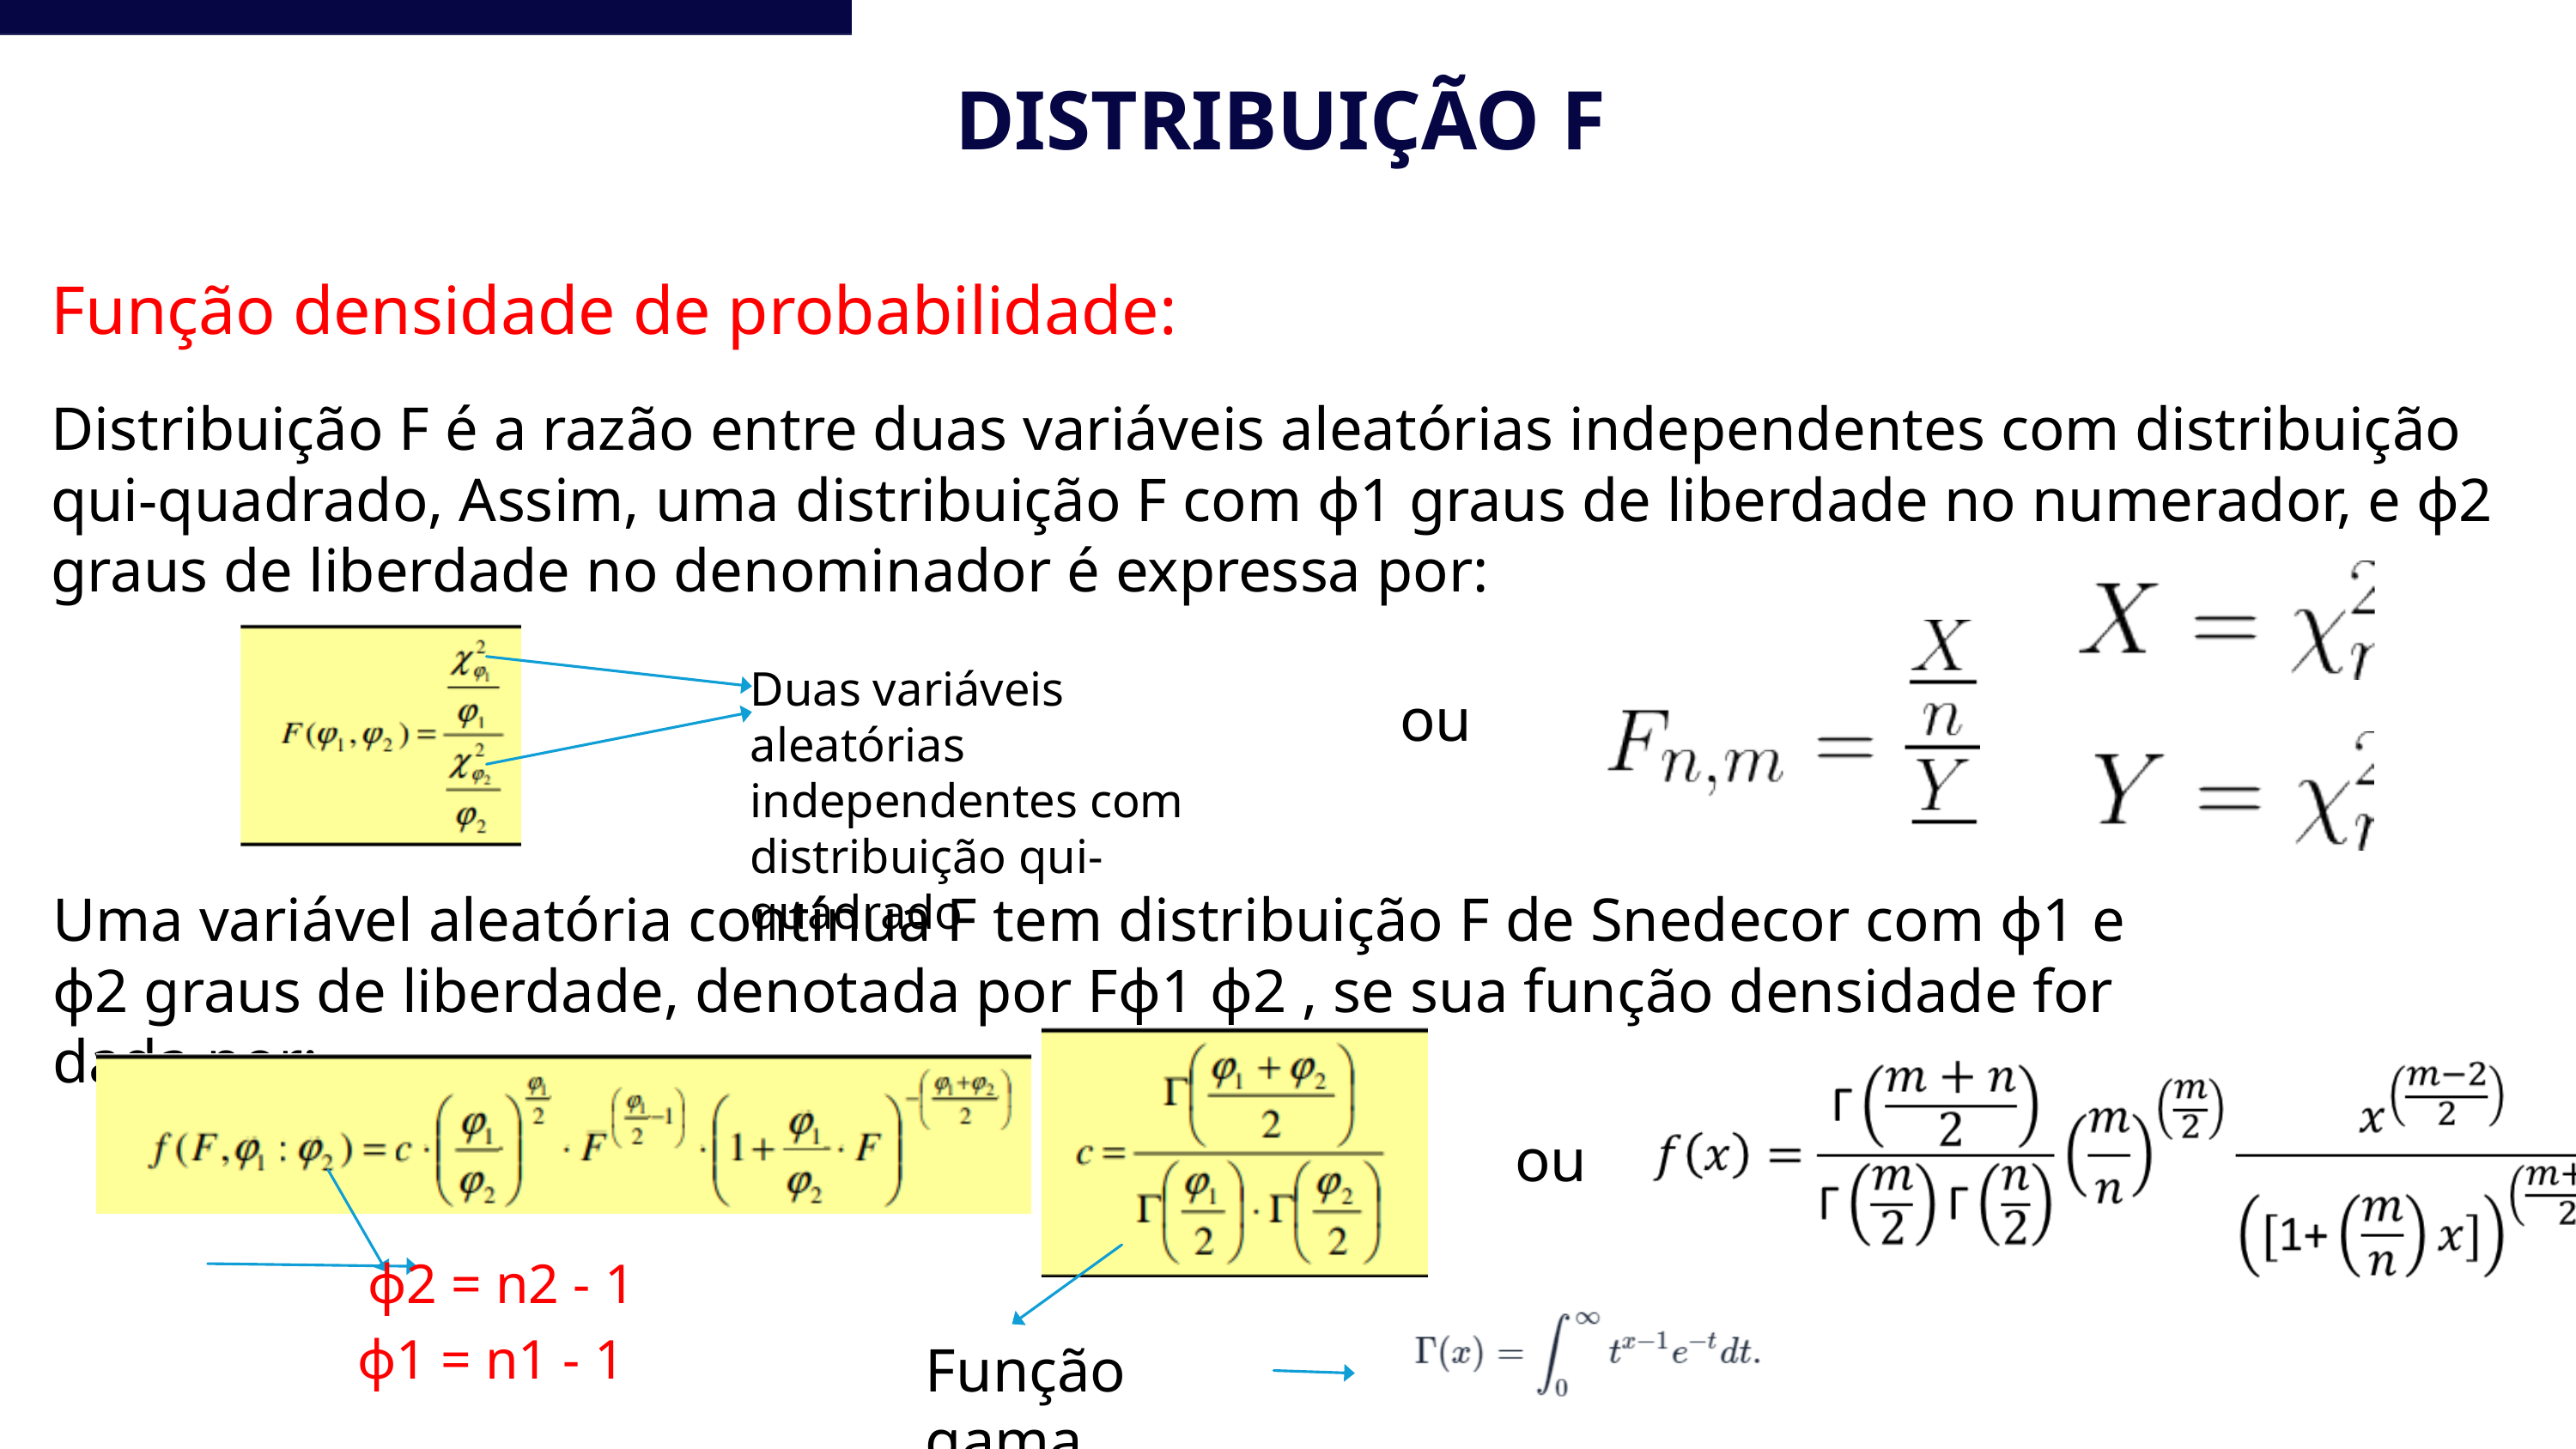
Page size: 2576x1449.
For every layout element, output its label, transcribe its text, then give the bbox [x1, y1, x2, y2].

text_box [526, 660, 750, 694]
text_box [240, 615, 521, 850]
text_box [1041, 1025, 1429, 1277]
text_box DISTRIBUIÇÃO F [447, 68, 2113, 167]
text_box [1561, 1043, 2576, 1291]
text_box ou [1400, 682, 1492, 754]
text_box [2076, 561, 2375, 681]
text_box ϕ1 = n1 - 1 [357, 1320, 680, 1390]
text_box ou [1515, 1122, 1557, 1193]
text_box Função densidade de probabilidade: [51, 278, 1406, 349]
text_box [526, 705, 750, 757]
text_box ϕ2 = n2 - 1 [368, 1245, 690, 1314]
text_box Duas variáveis aleatórias independentes com distribuição qui-quadrado [750, 659, 1288, 939]
text_box [0, 0, 852, 35]
text_box Uma variável aleatória contínua F tem distribuição F de Snedecor com ϕ1 e ϕ2 graus de liberdade, denotada por Fϕ1 ϕ2 , se sua função densidade for dada por: [52, 882, 2130, 1095]
text_box Distribuição F é a razão entre duas variáveis aleatórias independentes com distribuição qui-quadrado, Assim, uma distribuição F com ϕ1 graus de liberdade no numerador, e ϕ2 graus de liberdade no denominador é expressa por: [51, 391, 2576, 604]
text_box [2094, 731, 2374, 851]
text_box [95, 1053, 1032, 1214]
text_box [1273, 1363, 1355, 1382]
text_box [1368, 1285, 1795, 1420]
text_box Função gama [925, 1332, 1276, 1449]
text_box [1607, 619, 1981, 832]
text_box [1012, 1284, 1068, 1325]
